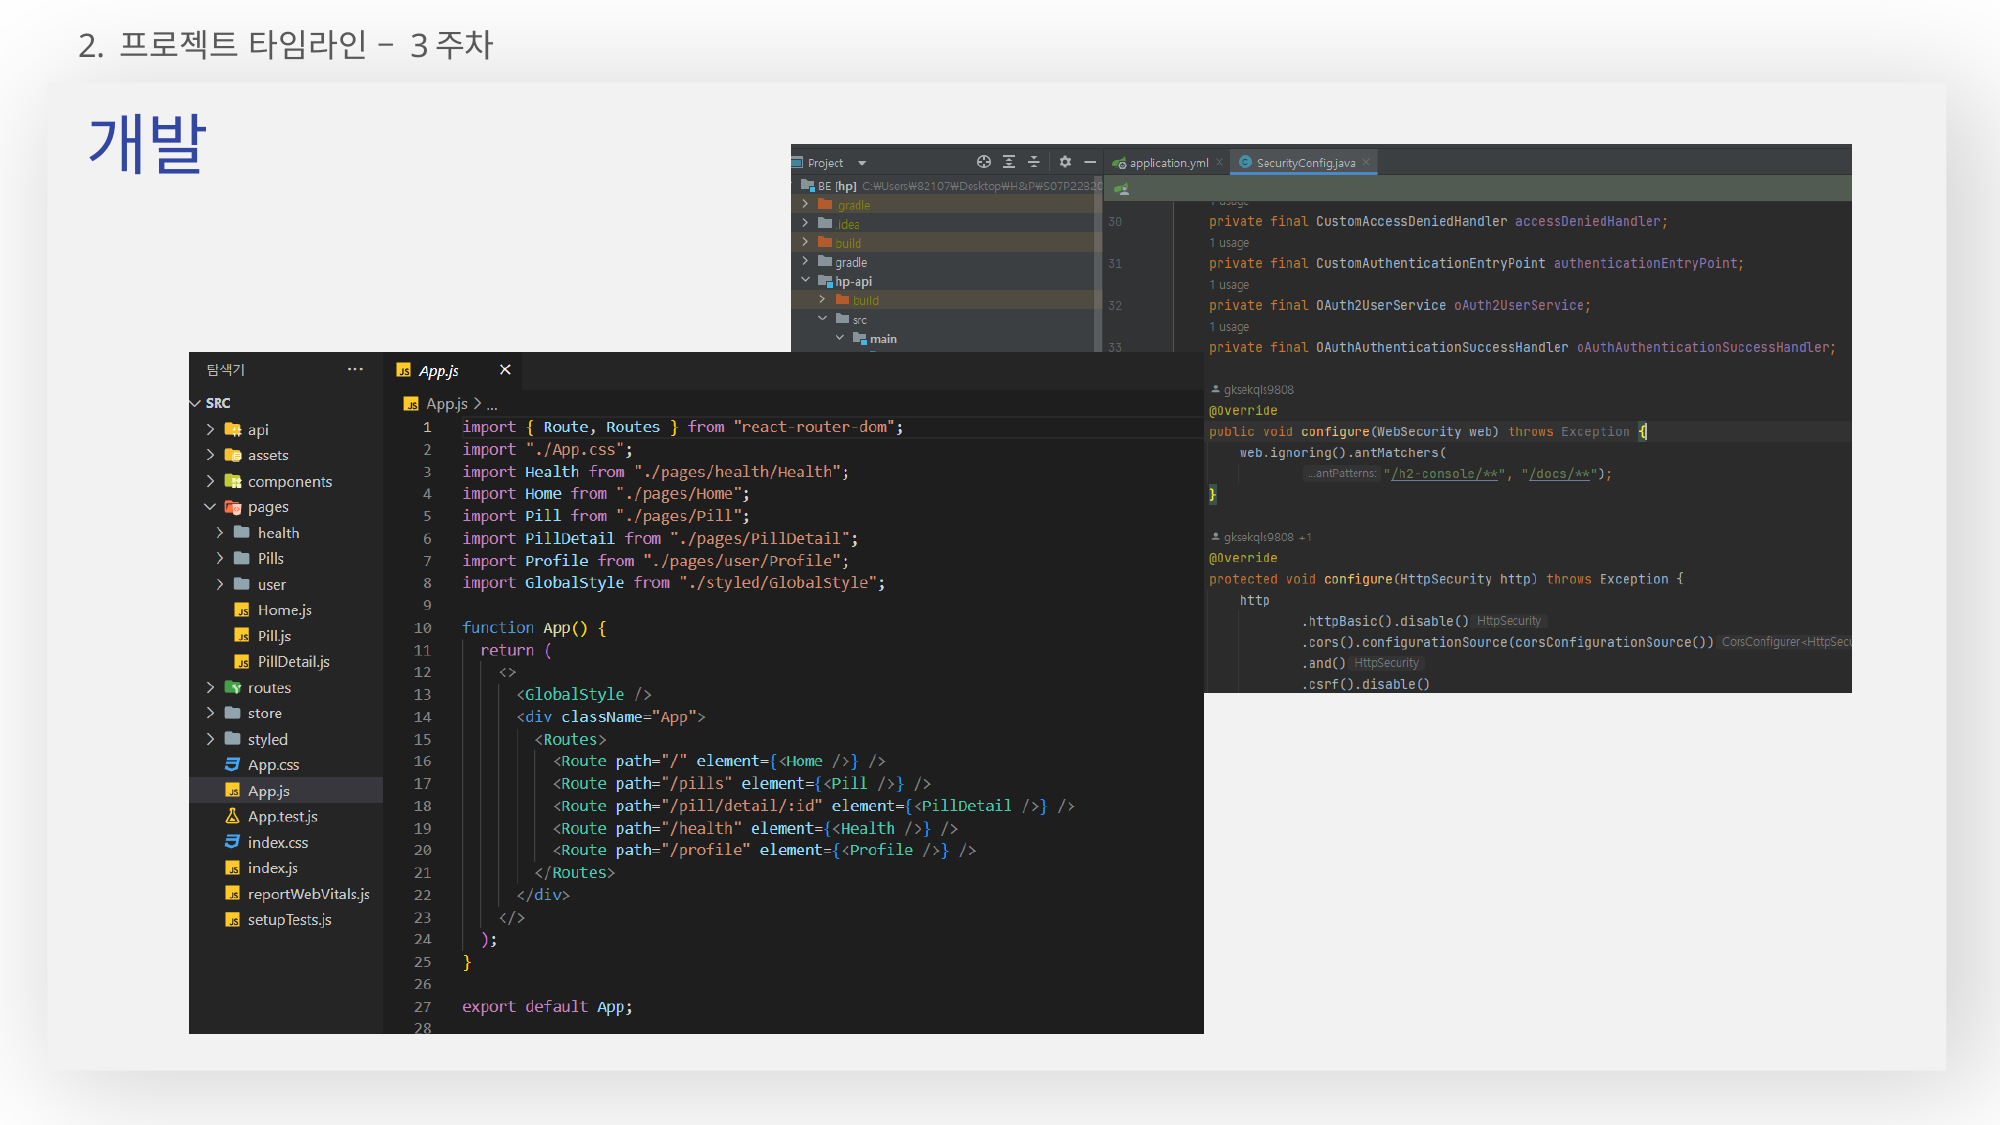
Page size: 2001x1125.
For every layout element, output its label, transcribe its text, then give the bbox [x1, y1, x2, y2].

text_box [46, 81, 1947, 1072]
picture [189, 144, 1852, 1034]
text_box 2. 프로젝트 타임라인 – 3주차 [63, 12, 610, 83]
text_box 개발 [71, 95, 1949, 191]
